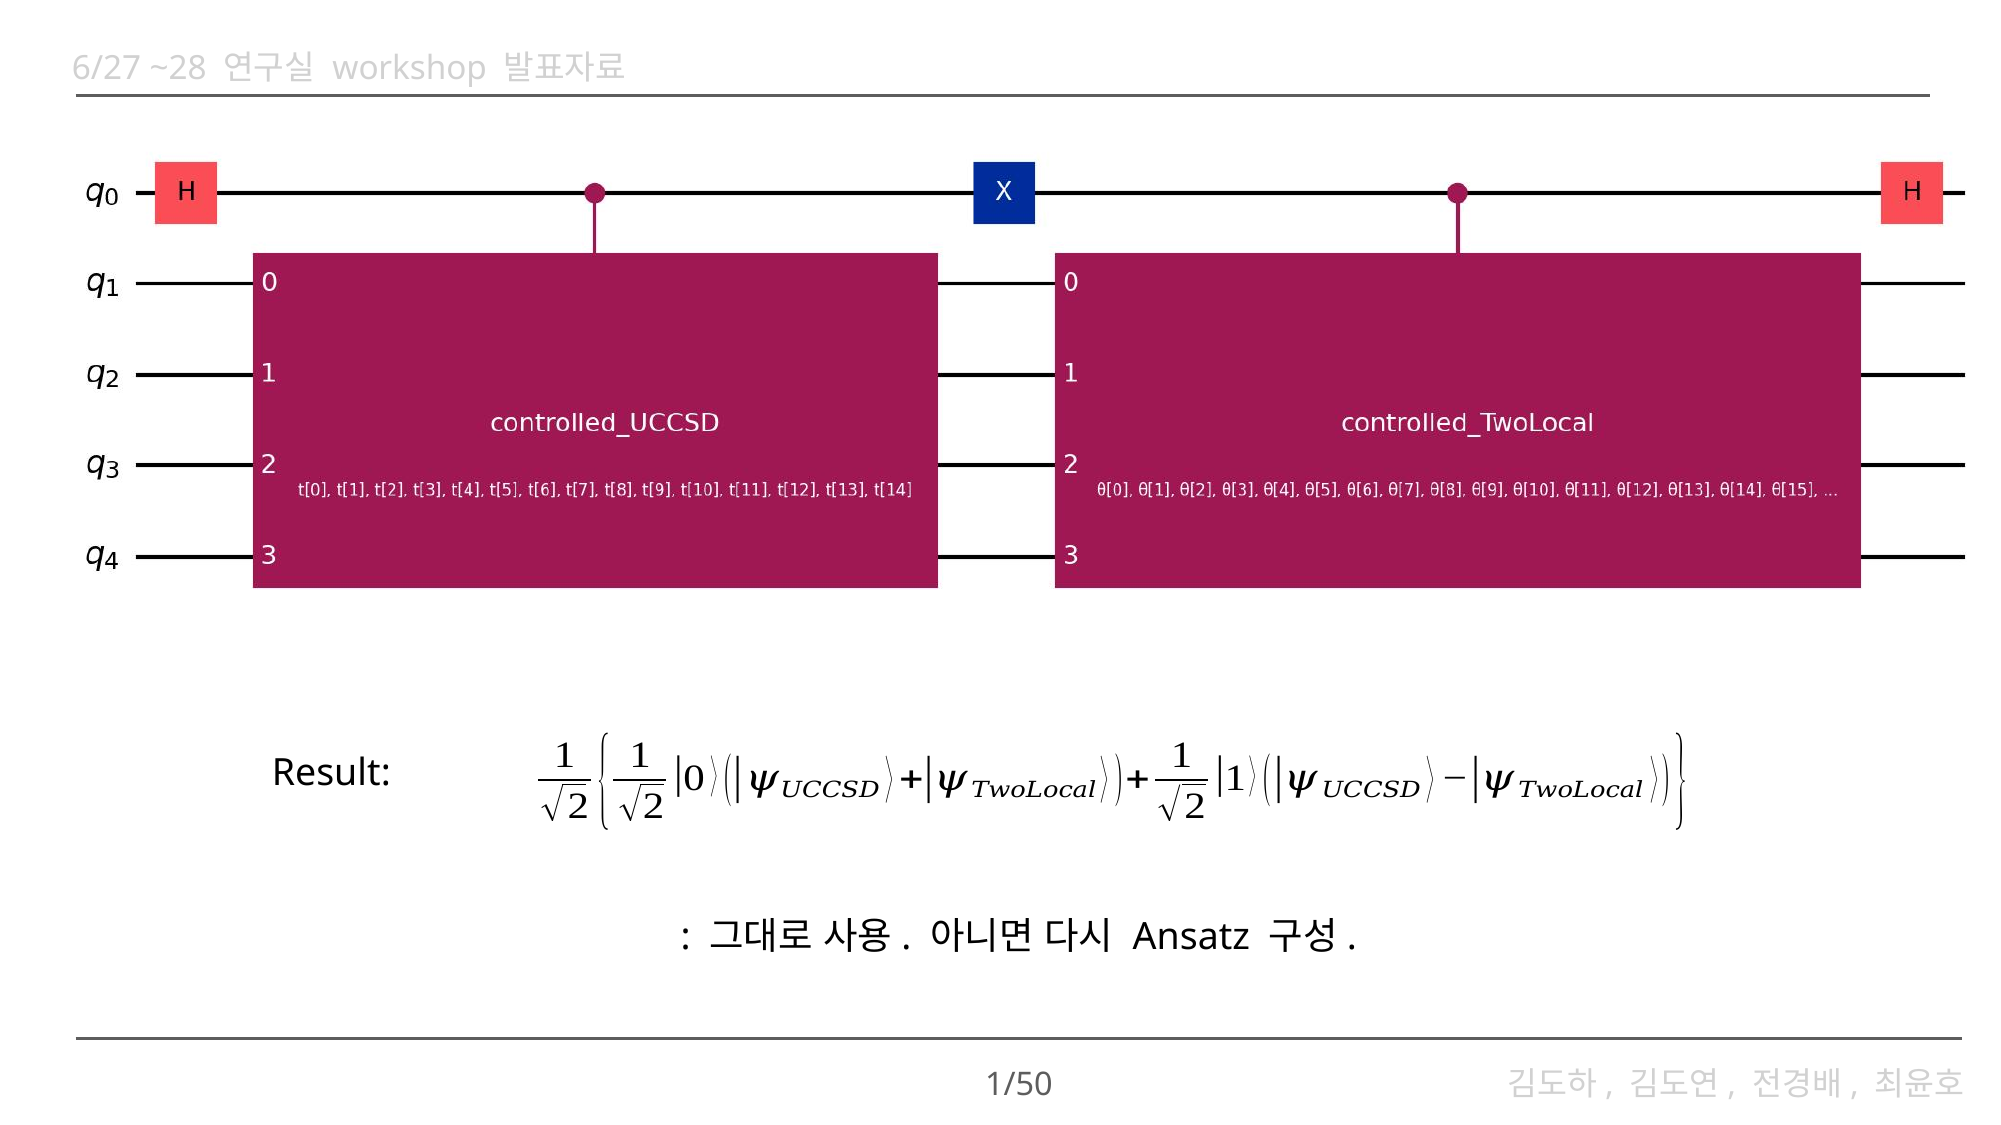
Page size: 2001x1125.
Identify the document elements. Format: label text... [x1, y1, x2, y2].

text_box Result: [257, 740, 722, 801]
text_box 6/27 ~28 연구실 workshop 발표자료 [0, 43, 749, 120]
subtitle 김도하, 김도연, 전경배, 최윤호 [1487, 1059, 1985, 1111]
text_box 1/50 [969, 1059, 1068, 1111]
picture [9, 106, 1985, 626]
